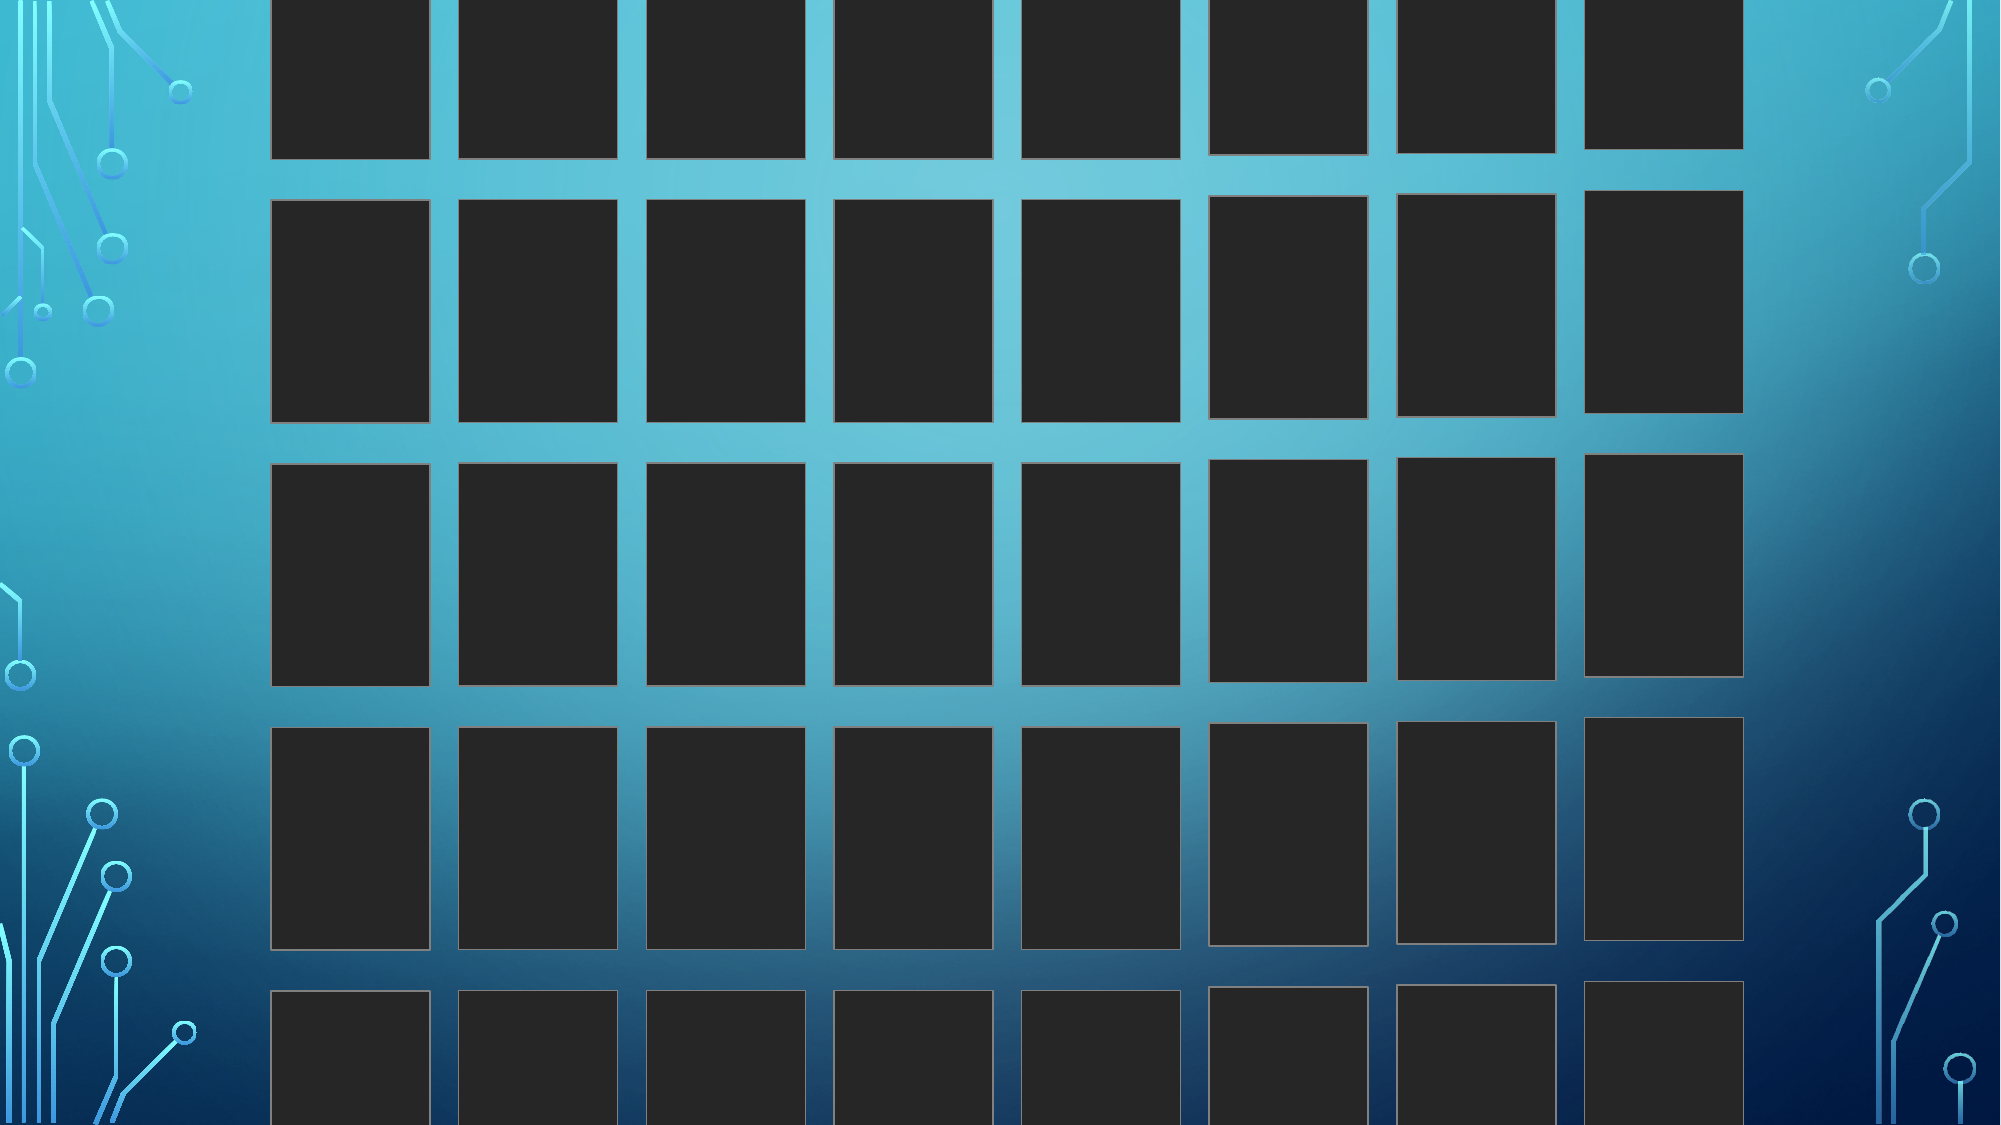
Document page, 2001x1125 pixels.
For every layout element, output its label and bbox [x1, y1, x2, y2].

text_box [270, 0, 1744, 160]
text_box [270, 453, 1744, 687]
text_box [270, 717, 1744, 951]
text_box [270, 980, 1744, 1125]
text_box [270, 190, 1744, 424]
